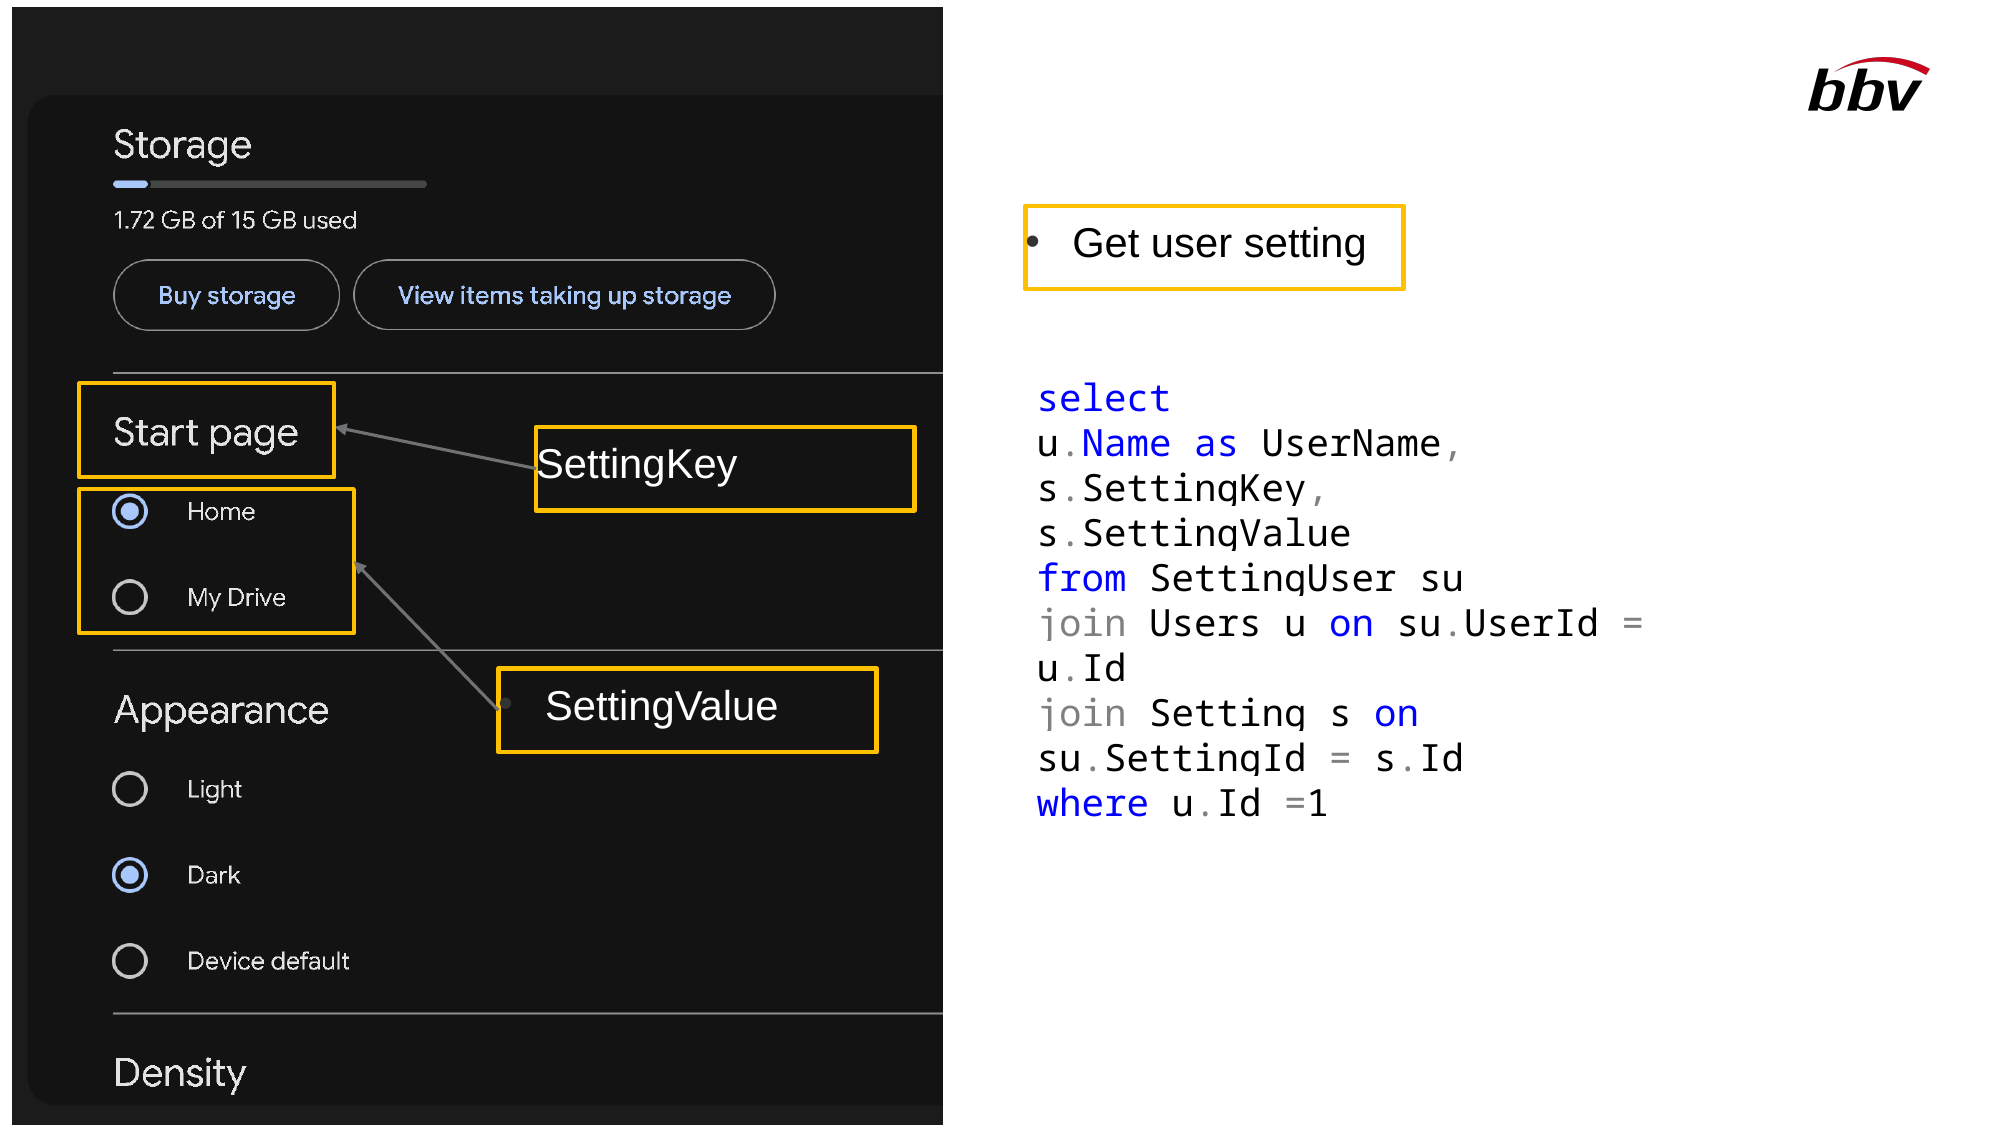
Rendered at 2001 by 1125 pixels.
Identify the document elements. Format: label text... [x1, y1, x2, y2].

picture [1808, 57, 1930, 111]
picture [12, 7, 943, 1125]
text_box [334, 426, 537, 469]
text_box select u.Name as UserName, s.SettingKey, s.SettingValue from SettingUser su join Users u on su.UserId = u.Id join Setting s on su.SettingId = s.Id where u.Id =1 [1021, 366, 1674, 831]
text_box Get user setting [1025, 205, 1404, 290]
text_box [353, 560, 499, 711]
